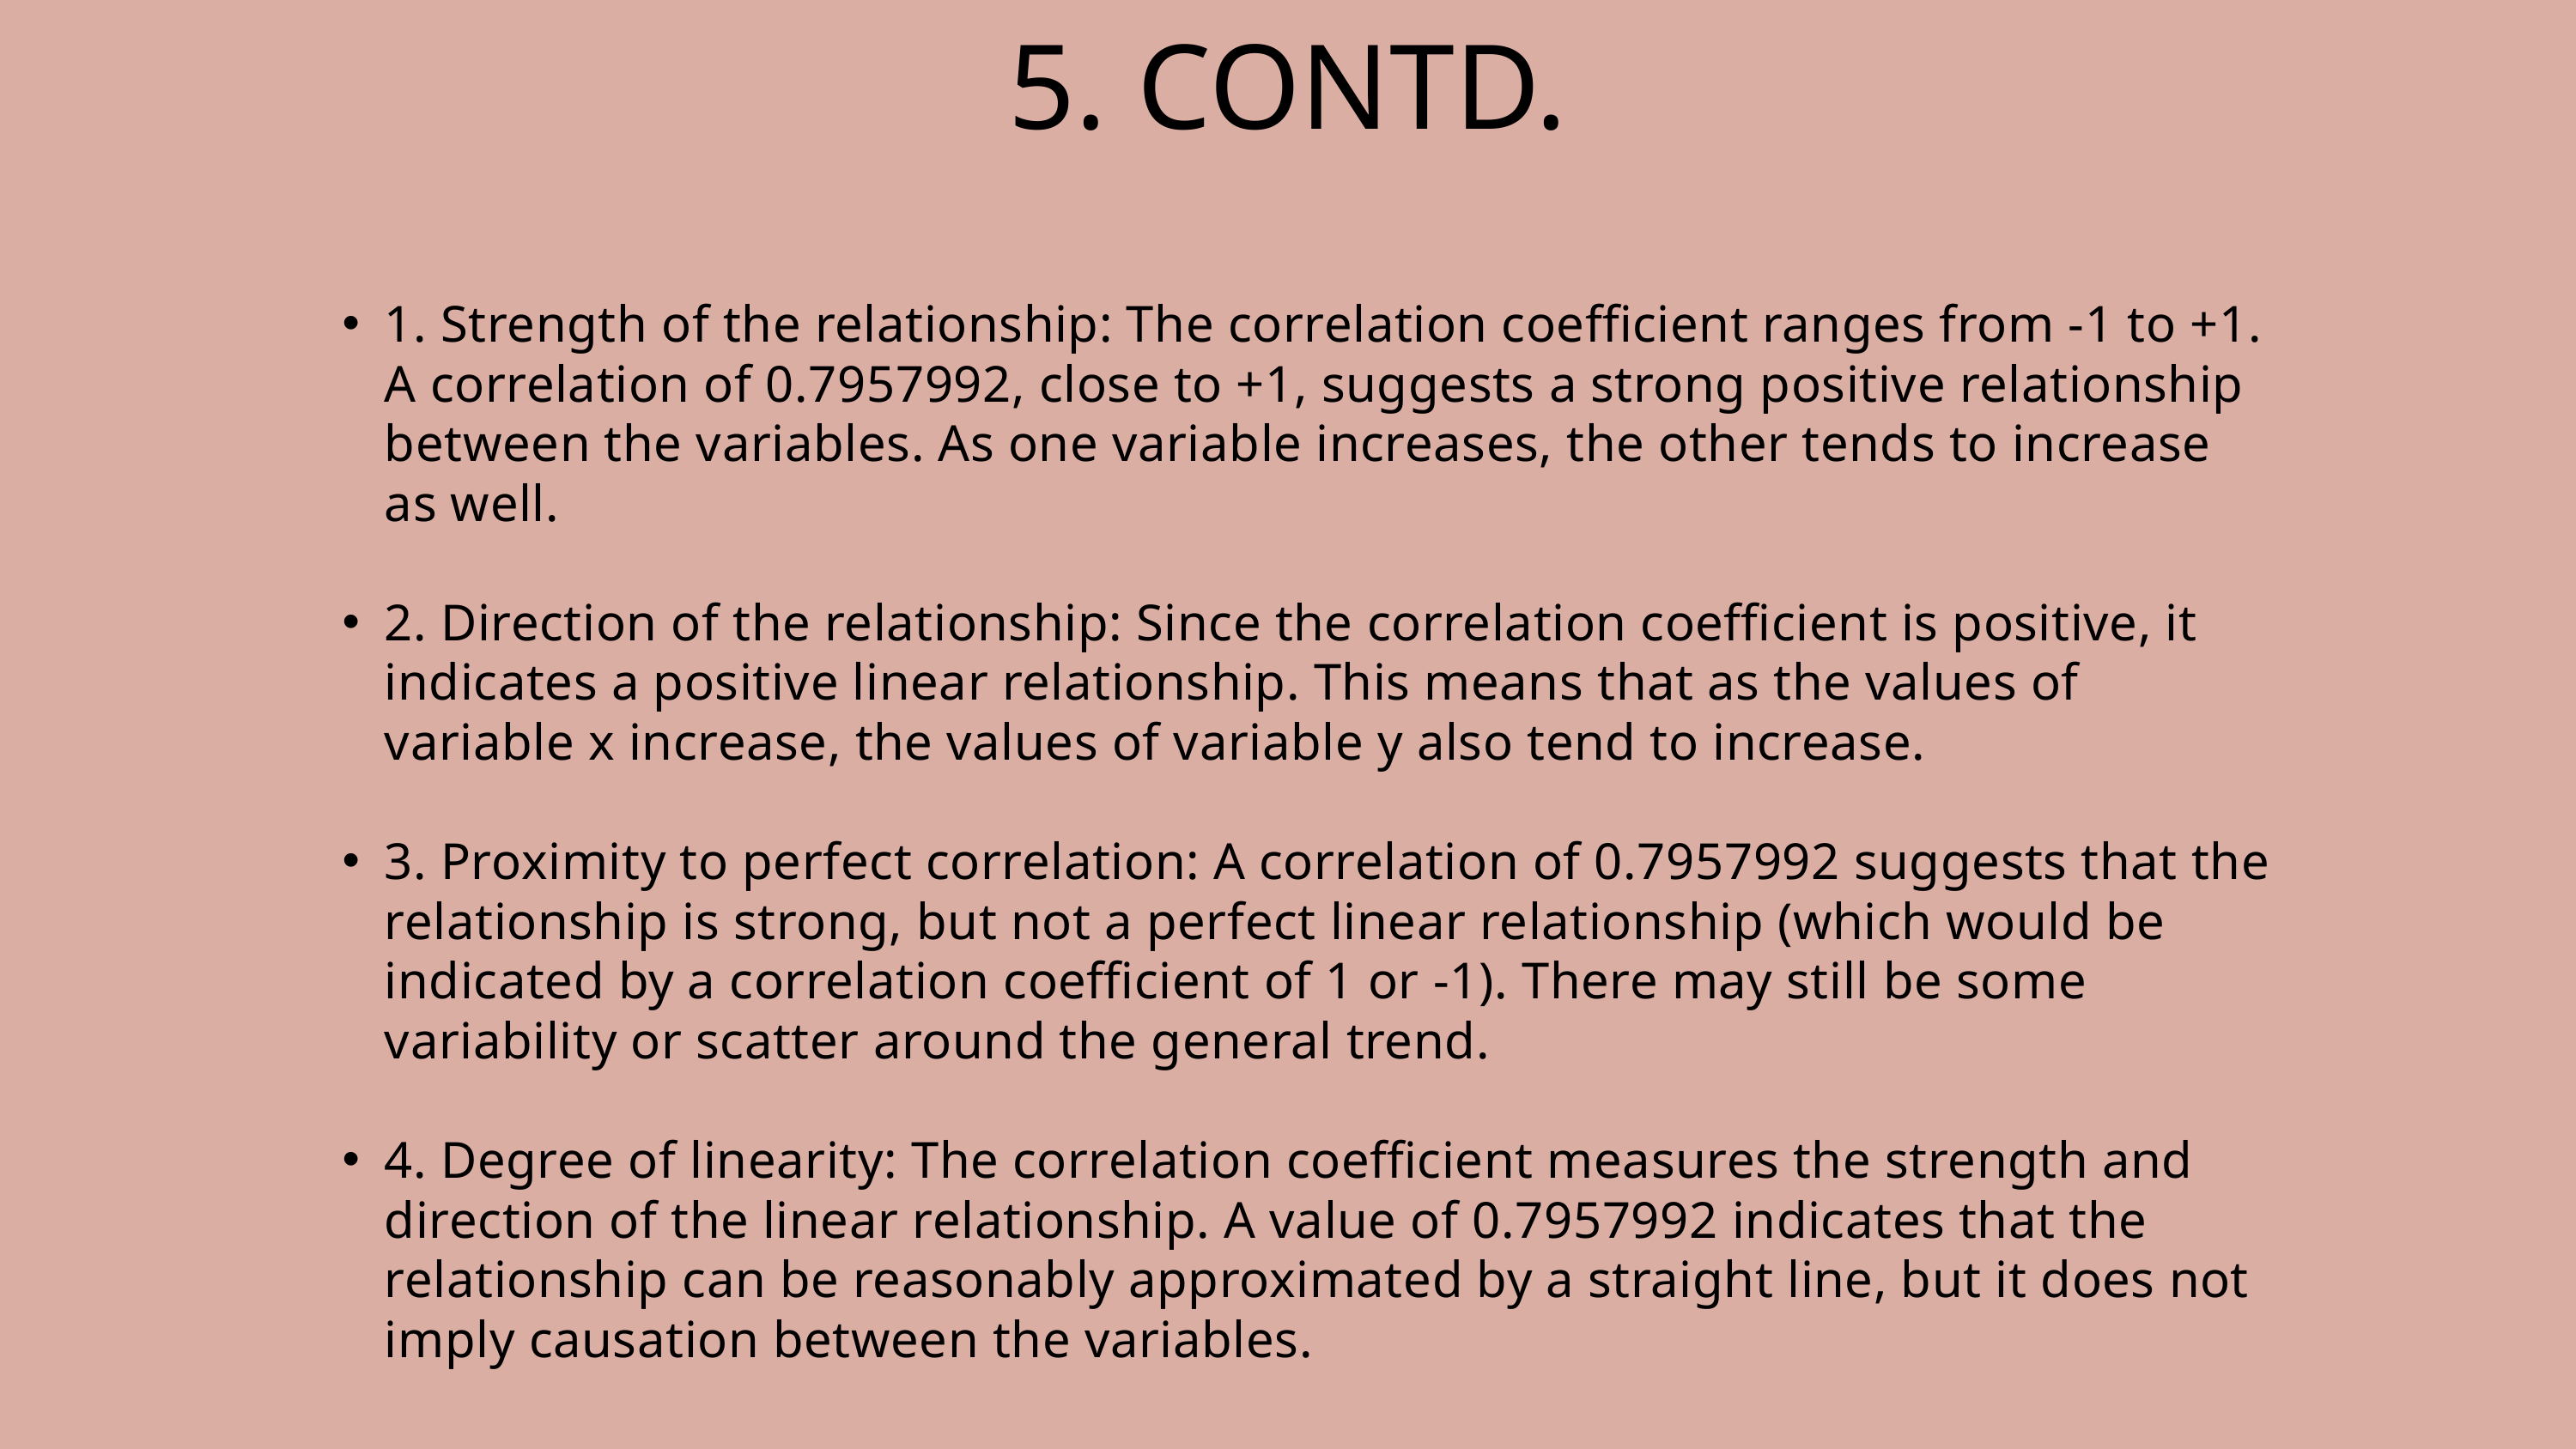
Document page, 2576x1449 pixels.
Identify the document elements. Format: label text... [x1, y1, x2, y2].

text_box 1. Strength of the relationship: The correlation coefficient ranges from -1 to +1. A correlation of 0.7957992, close to +1, suggests a strong positive relationship between the variables. As one variable increases, the other tends to increase as well. 2. Direction of the relationship: Since the correlation coefficient is positive, it indicates a positive linear relationship. This means that as the values of variable x increase, the values of variable y also tend to increase. 3. Proximity to perfect correlation: A correlation of 0.7957992 suggests that the relationship is strong, but not a perfect linear relationship (which would be indicated by a correlation coefficient of 1 or -1). There may still be some variability or scatter around the general trend. 4. Degree of linearity: The correlation coefficient measures the strength and direction of the linear relationship. A value of 0.7957992 indicates that the relationship can be reasonably approximated by a straight line, but it does not imply causation between the variables. [300, 292, 2276, 1367]
text_box 5. CONTD. [994, 0, 1582, 153]
